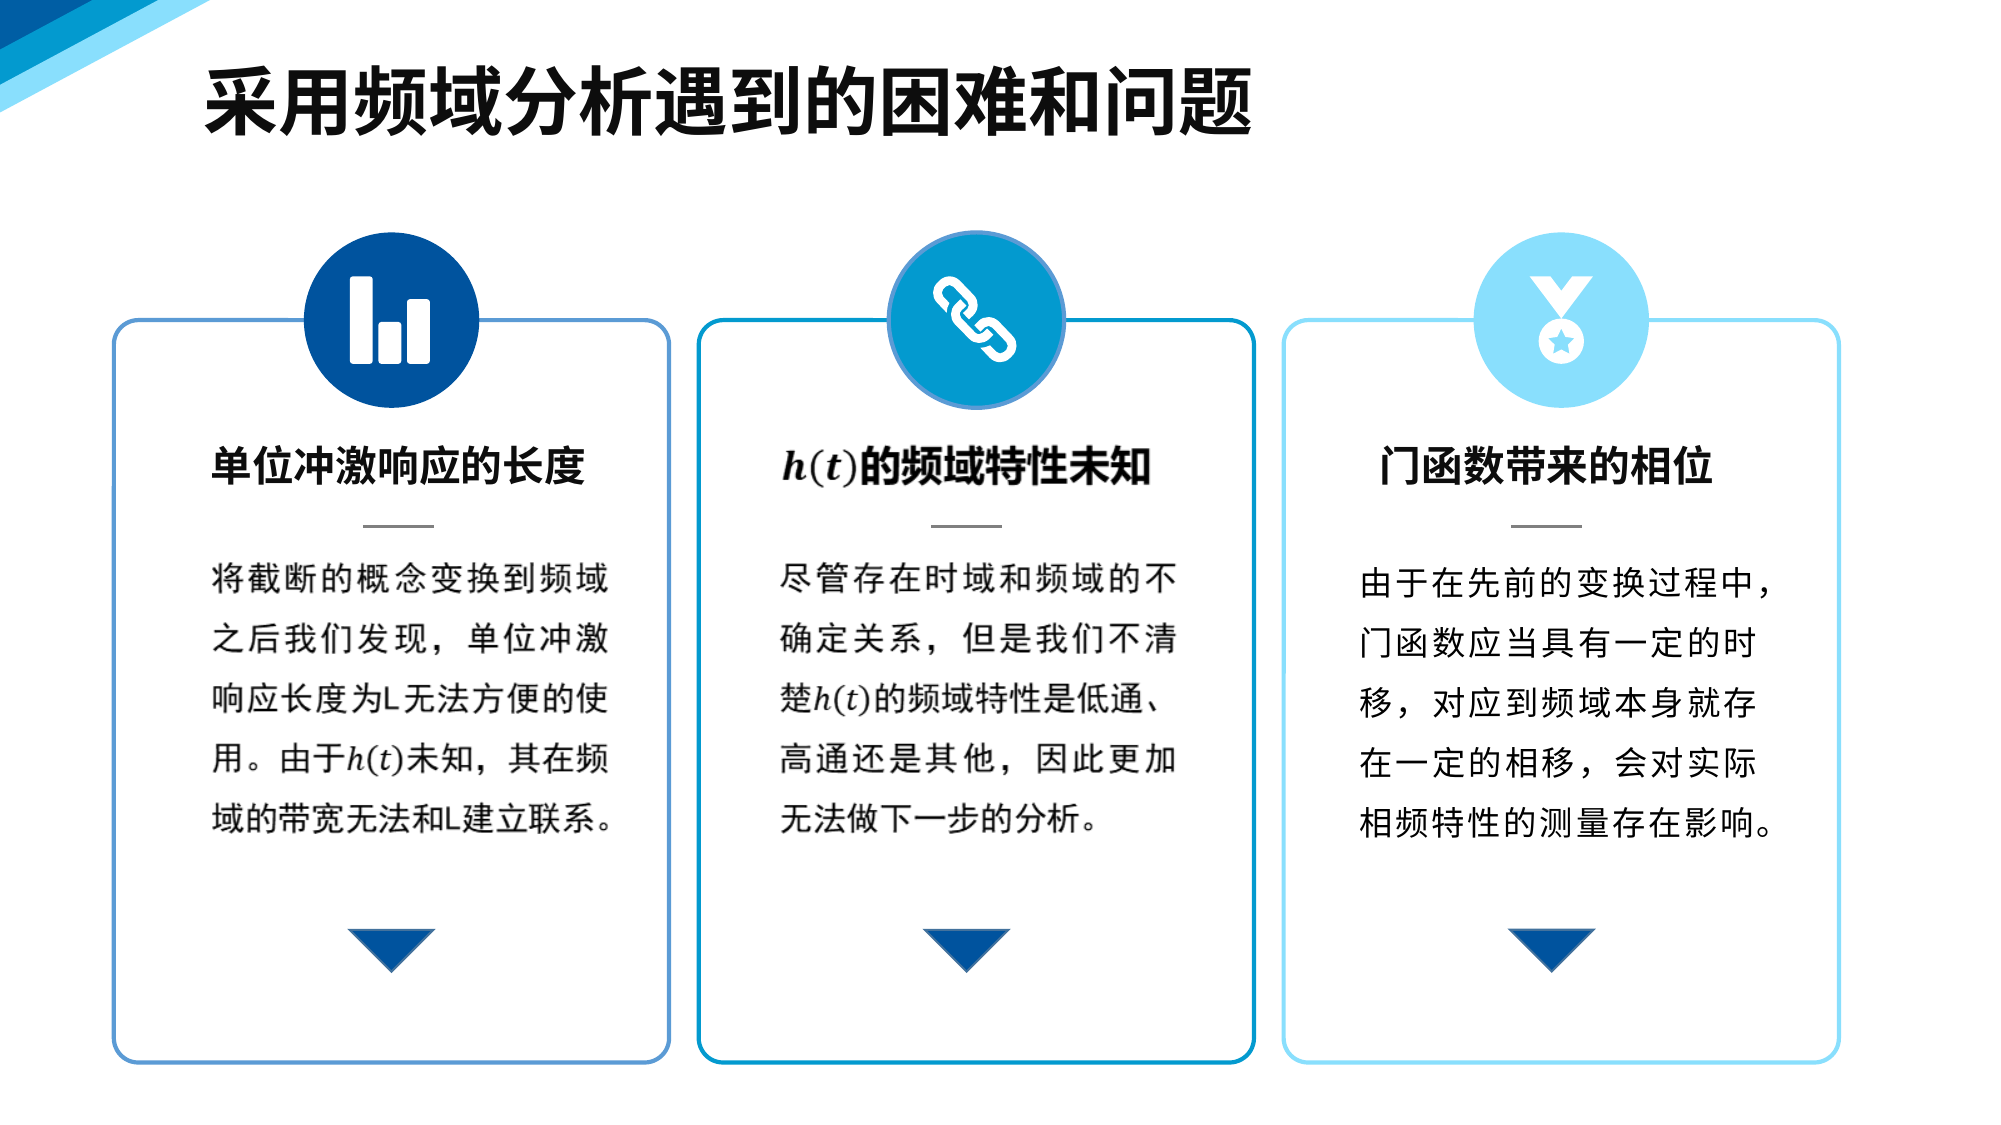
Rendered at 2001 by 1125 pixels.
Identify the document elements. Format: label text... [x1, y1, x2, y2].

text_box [1321, 432, 1773, 960]
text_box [1283, 232, 1839, 1063]
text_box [741, 432, 1193, 960]
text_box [698, 232, 1254, 1063]
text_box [931, 274, 1019, 364]
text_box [172, 432, 624, 960]
text_box 采用频域分析遇到的困难和问题 [189, 47, 1269, 152]
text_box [113, 232, 670, 1063]
